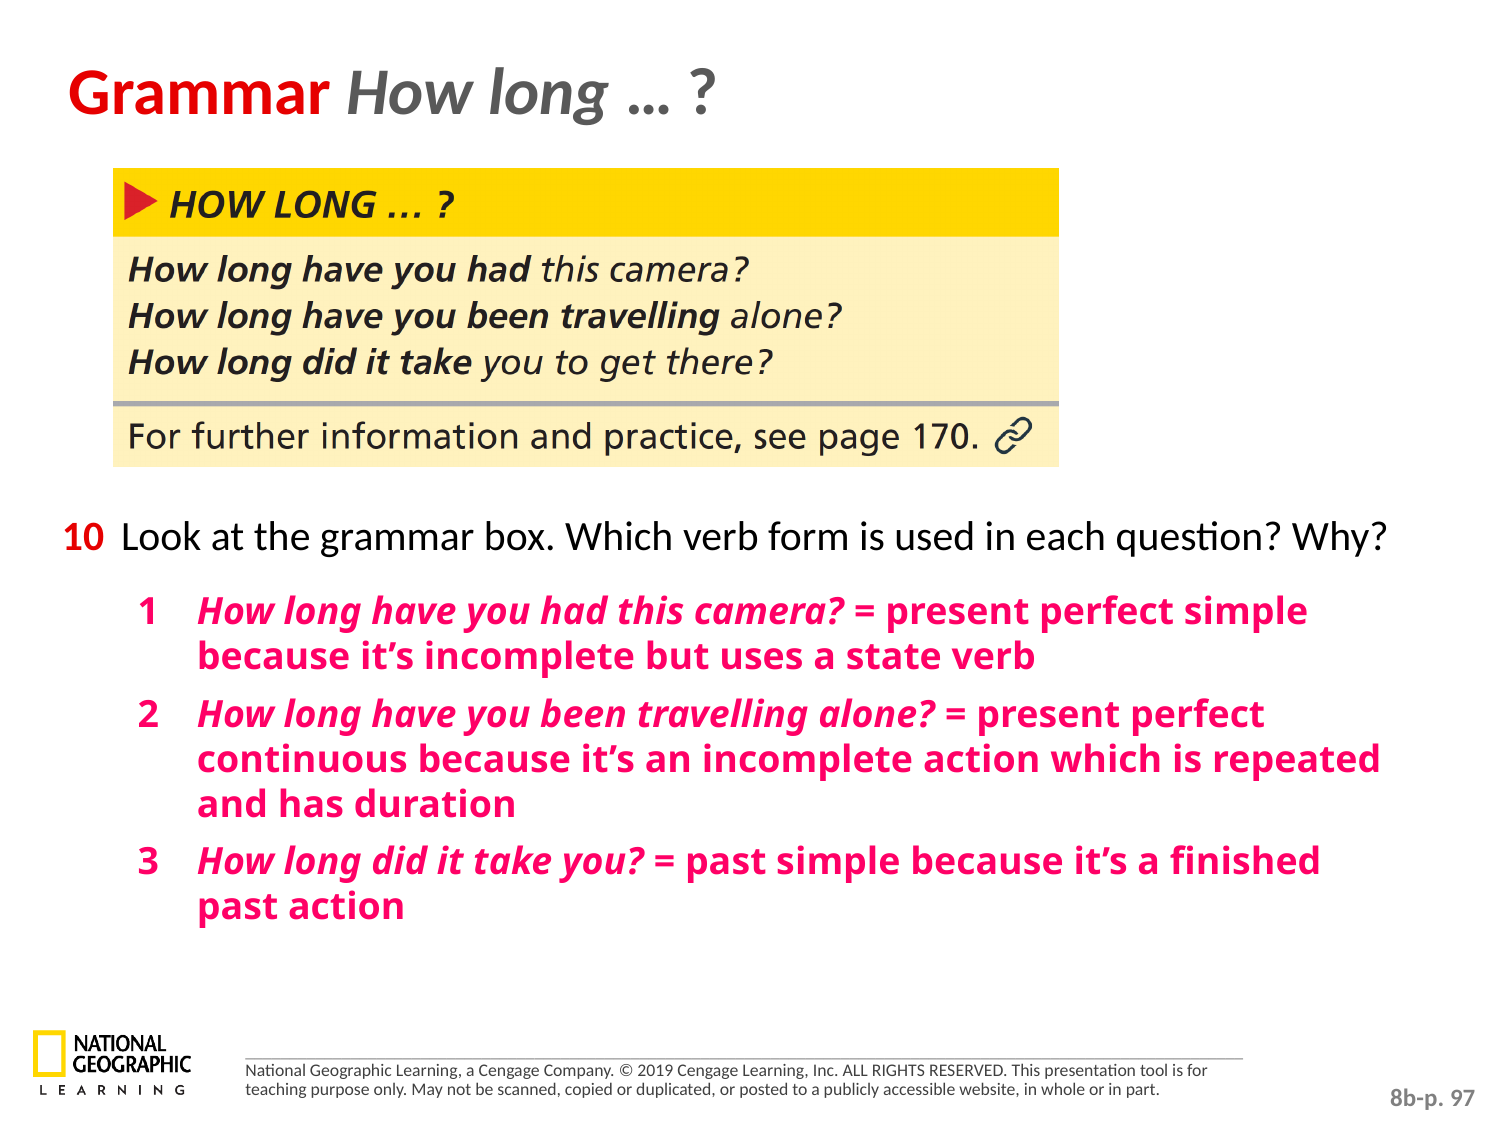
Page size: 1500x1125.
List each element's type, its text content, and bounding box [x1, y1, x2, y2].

picture [113, 168, 1059, 467]
text_box 10 Look at the grammar box. Which verb form is used in each question? Why? [47, 501, 1440, 567]
text_box 1 How long have you had this camera? = present perfect simple because it’s incomplete but uses a state verb 2 How long have you been travelling alone? = present perfect continuous because it’s an incomplete action which is repeated and has duration 3 How long did it take you? = past simple because it’s a finished past action [123, 579, 1406, 935]
text_box 8b-p. 97 [1322, 1073, 1491, 1119]
picture [33, 1030, 191, 1095]
text_box Grammar How long … ? [53, 41, 1447, 136]
